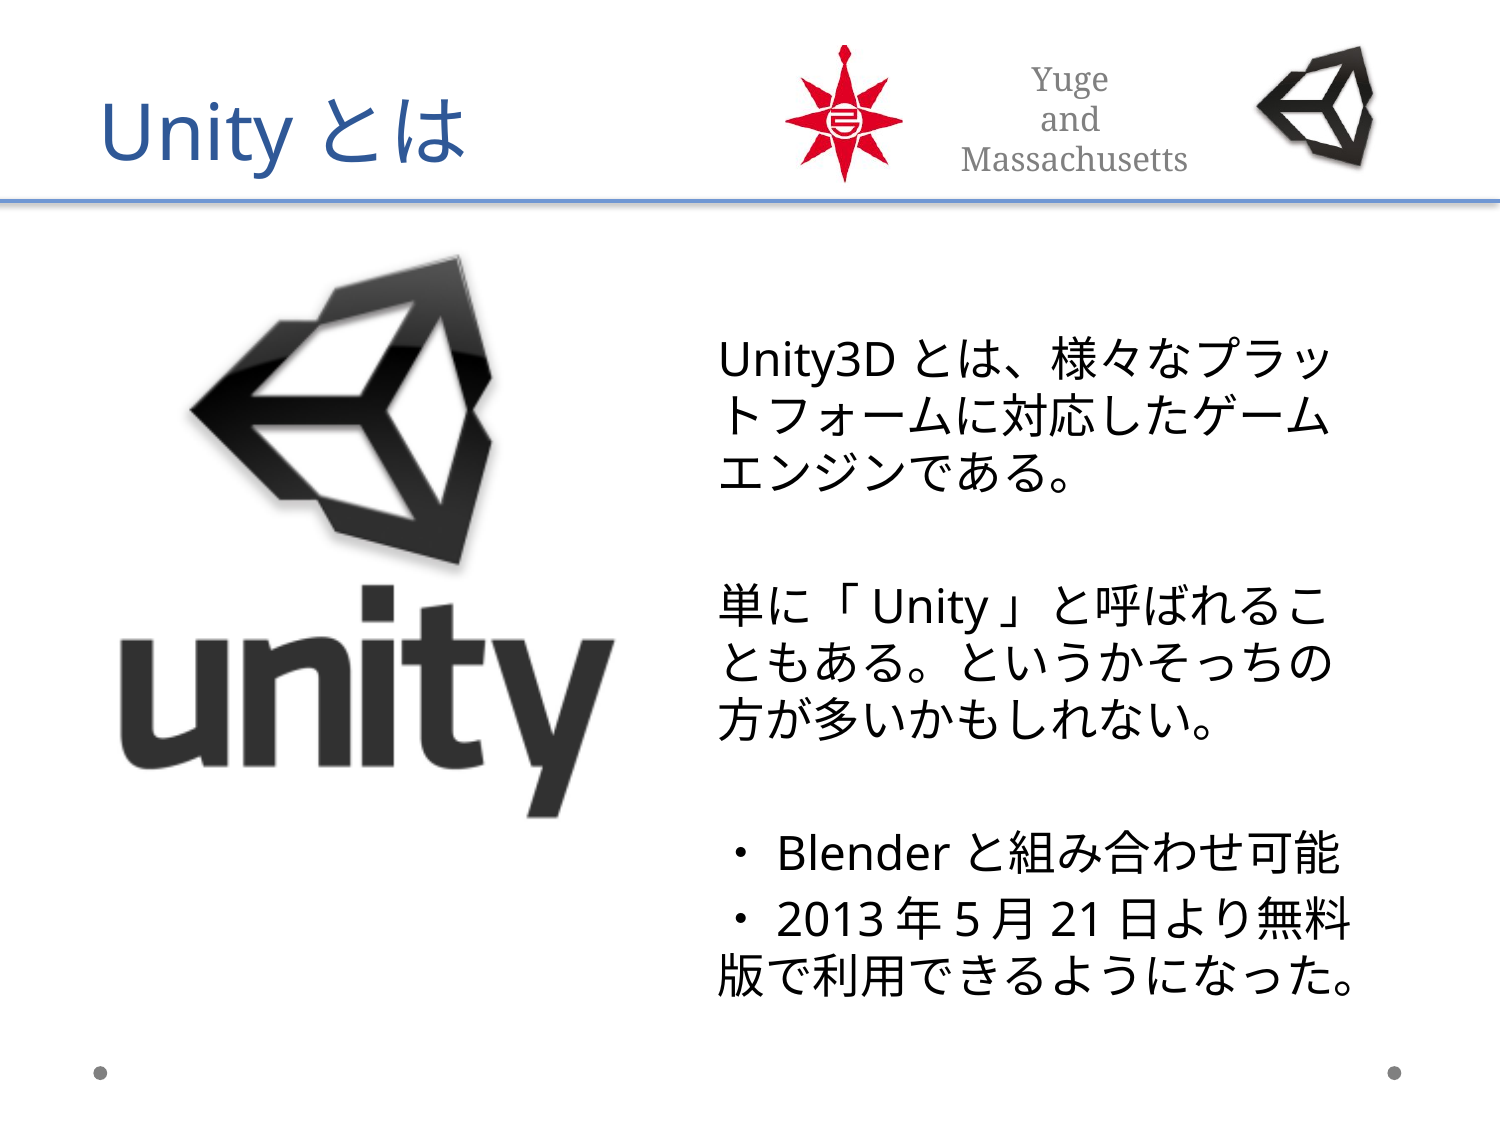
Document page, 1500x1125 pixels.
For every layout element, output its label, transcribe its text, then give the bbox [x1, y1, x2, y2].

title Unityとは [76, 54, 491, 184]
subtitle Unity3Dとは、様々なプラットフォームに対応したゲームエンジンである。 単に「Unity」と呼ばれることもある。というかそっちの方が多いかもしれない。 ・Blenderと組み合わせ可能 ・2013年5月21日より無料版で利用できるようになった。 [702, 321, 1381, 1035]
text_box Yuge and Massachusetts [927, 50, 1223, 186]
picture [73, 243, 668, 838]
picture [785, 44, 903, 192]
picture [1222, 39, 1435, 178]
